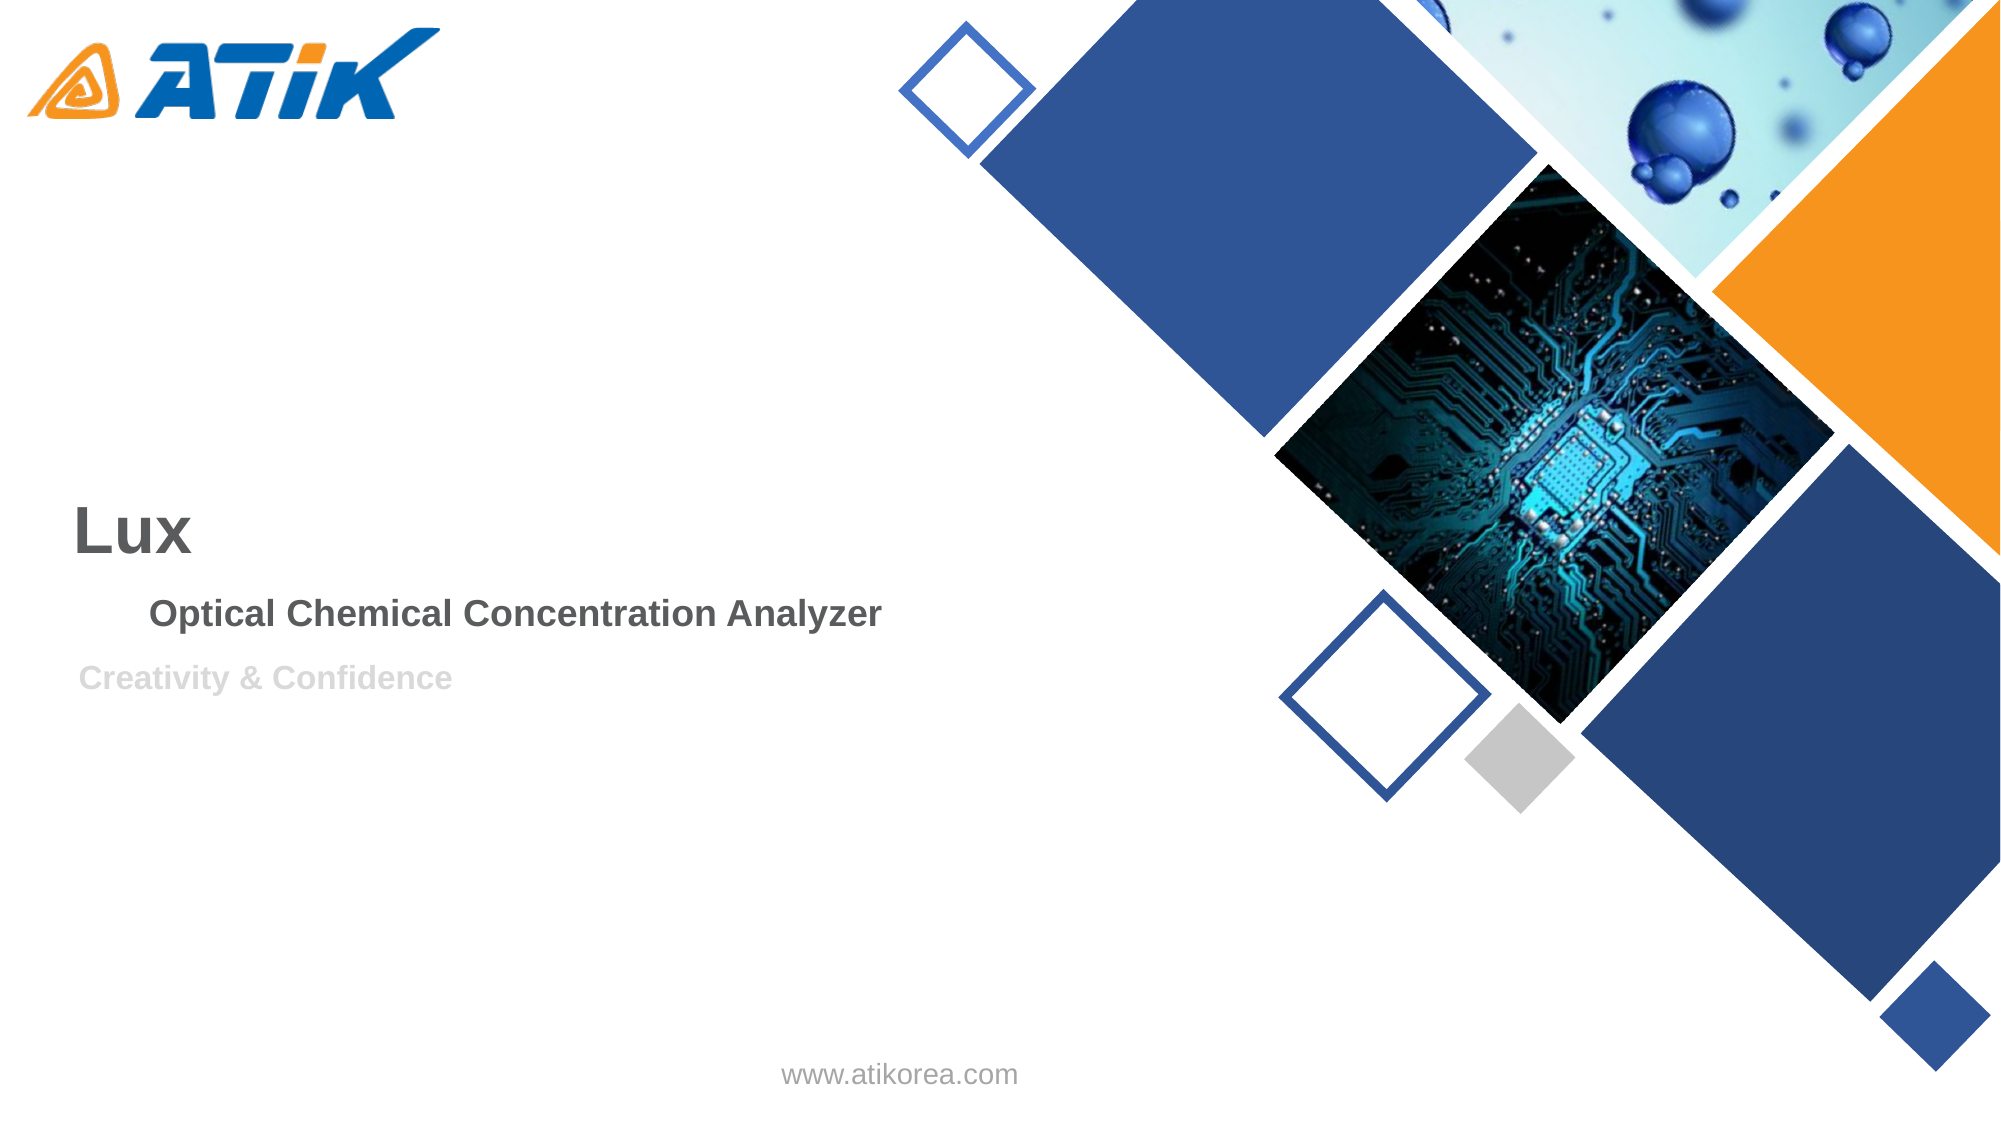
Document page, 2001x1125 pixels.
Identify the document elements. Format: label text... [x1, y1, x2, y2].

picture [27, 27, 440, 119]
text_box Lux Optical Chemical Concentration Analyzer [59, 439, 913, 642]
text_box Creativity & Confidence [63, 648, 469, 704]
picture [1416, 0, 1973, 279]
picture [1275, 165, 1834, 723]
text_box www.atikorea.com [766, 1047, 1322, 1098]
